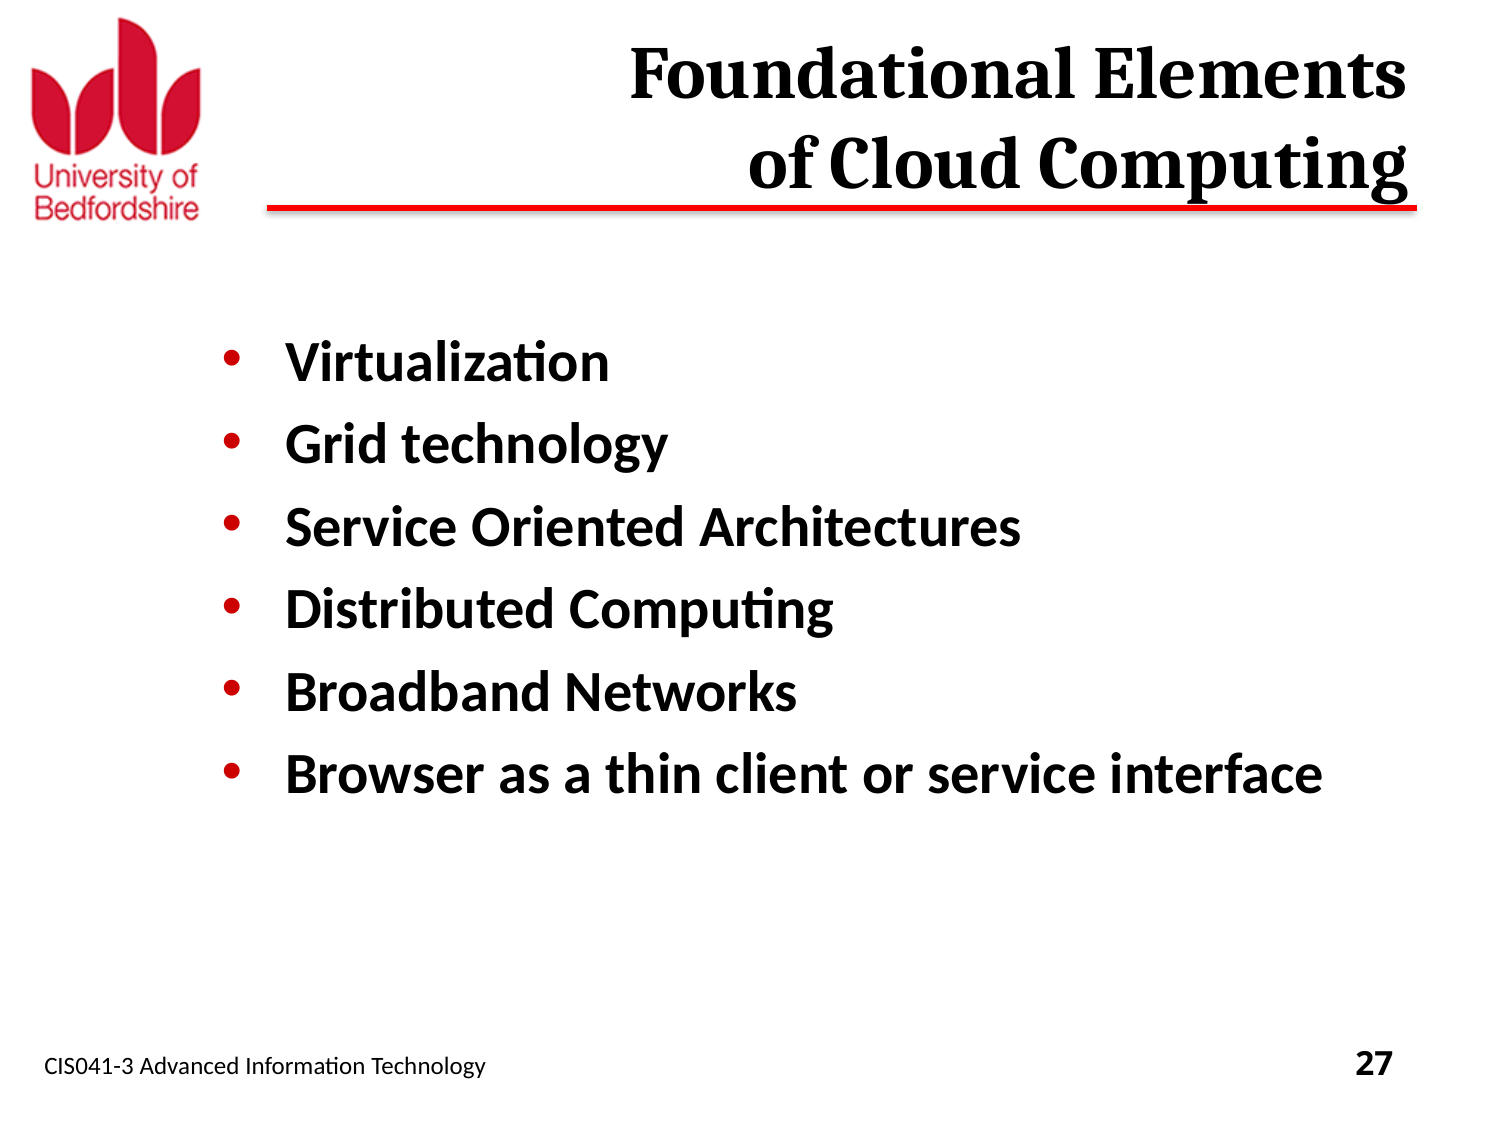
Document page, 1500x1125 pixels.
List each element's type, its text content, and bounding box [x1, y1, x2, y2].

picture [0, 0, 237, 236]
title Foundational Elements of Cloud Computing [76, 101, 1424, 215]
footer CIS041-3 Advanced Information Technology [29, 1035, 514, 1095]
list Virtualization Grid technology Service Oriented Architectures Distributed Computing Broadband Networks Browser as a thin client or service interface [206, 315, 1341, 883]
